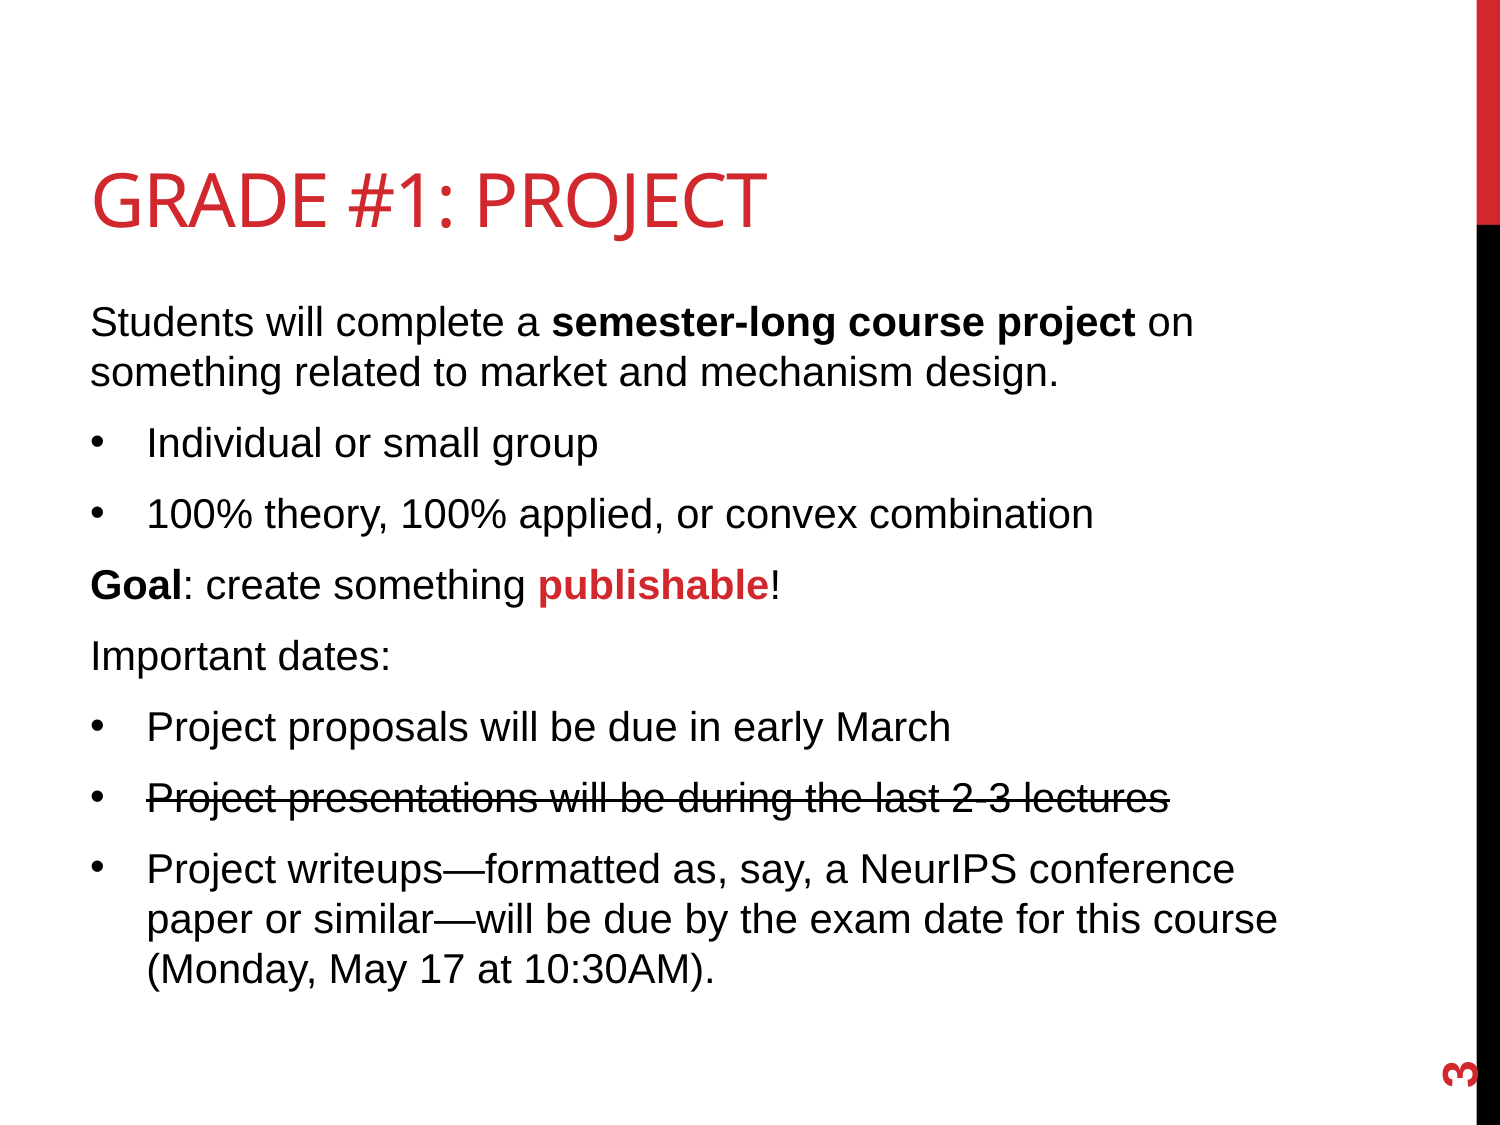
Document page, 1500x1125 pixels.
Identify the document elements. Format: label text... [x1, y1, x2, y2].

list Students will complete a semester-long course project on something related to market and mechanism design. Individual or small group 100% theory, 100% applied, or convex combination Goal: create something publishable! Important dates: Project proposals will be due in early March Project presentations will be during the last 2-3 lectures Project writeups—formatted as, say, a NeurIPS conference paper or similar—will be due by the exam date for this course (Monday, May 17 at 10:30AM). [75, 287, 1325, 1005]
slide_number 3 [1427, 887, 1488, 1104]
title Grade #1: Project [75, 25, 1025, 250]
